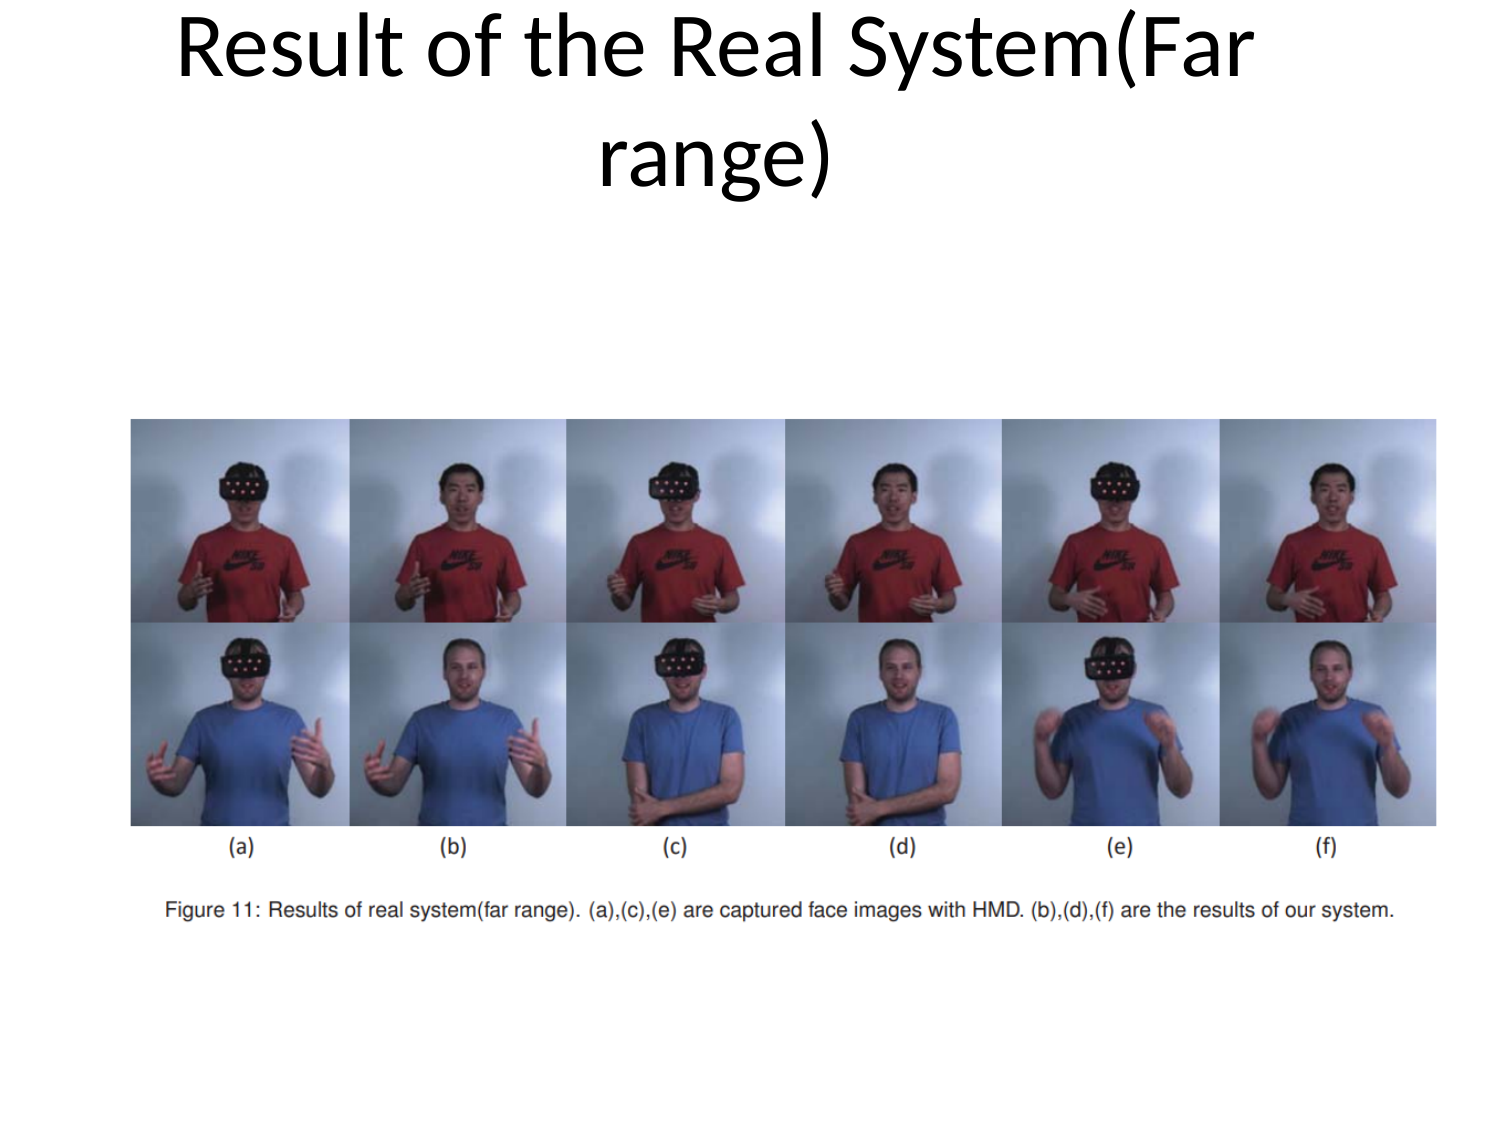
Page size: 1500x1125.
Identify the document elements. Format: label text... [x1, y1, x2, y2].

picture [123, 408, 1443, 940]
title Result of the Real System(Far range) [41, 1, 1392, 189]
